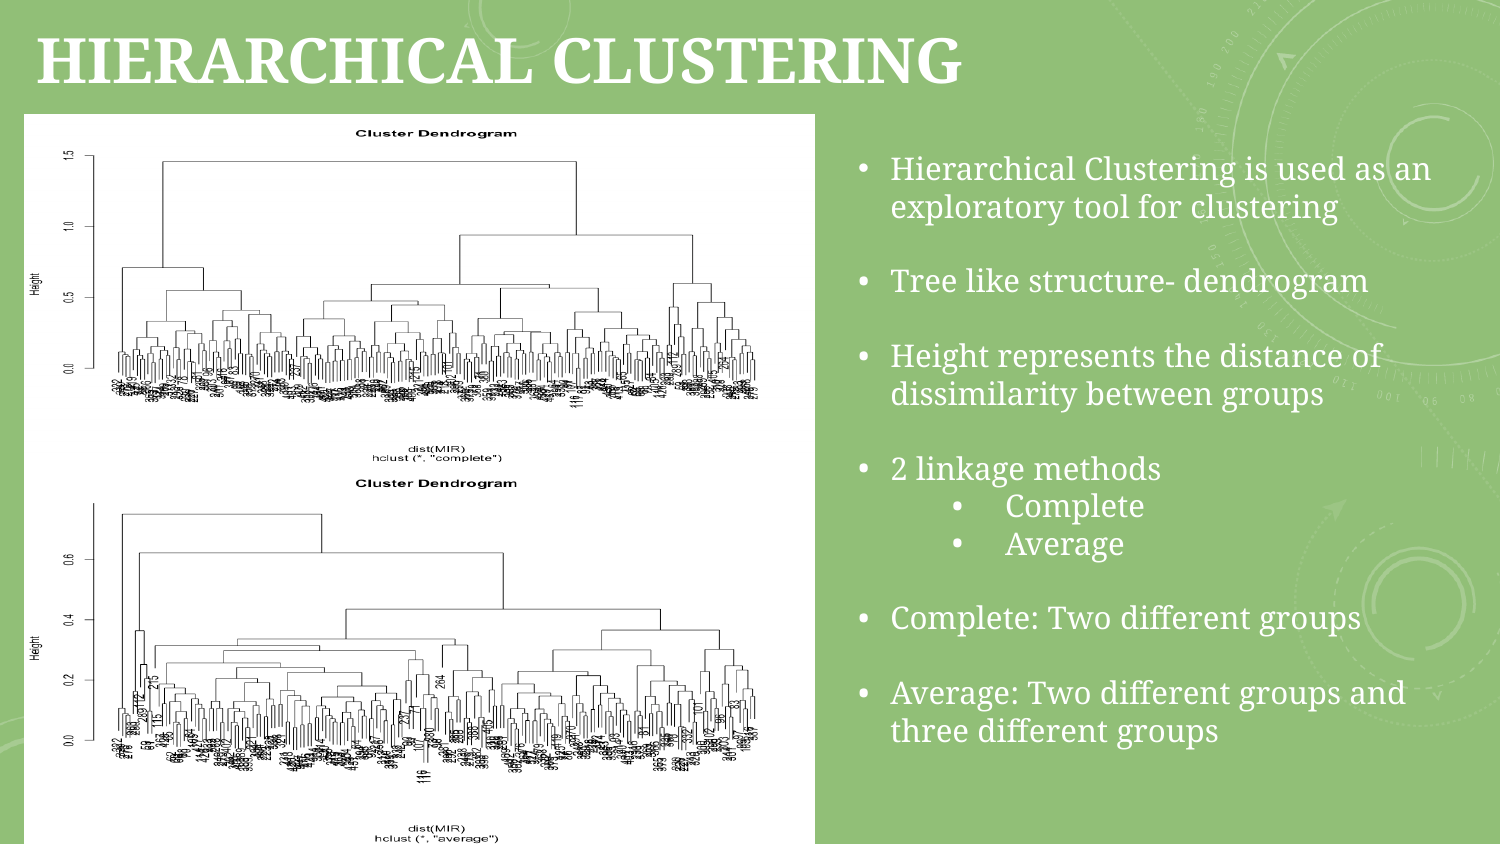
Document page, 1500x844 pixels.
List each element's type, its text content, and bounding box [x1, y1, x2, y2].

picture [0, 0, 1500, 844]
title HIERARCHICAL CLUSTERING [24, 1, 1272, 115]
text_box Hierarchical Clustering is used as an exploratory tool for clustering Tree like structure- dendrogram Height represents the distance of dissimilarity between groups 2 linkage methods Complete Average Complete: Two different groups Average: Two different groups and three different groups [839, 134, 1486, 844]
